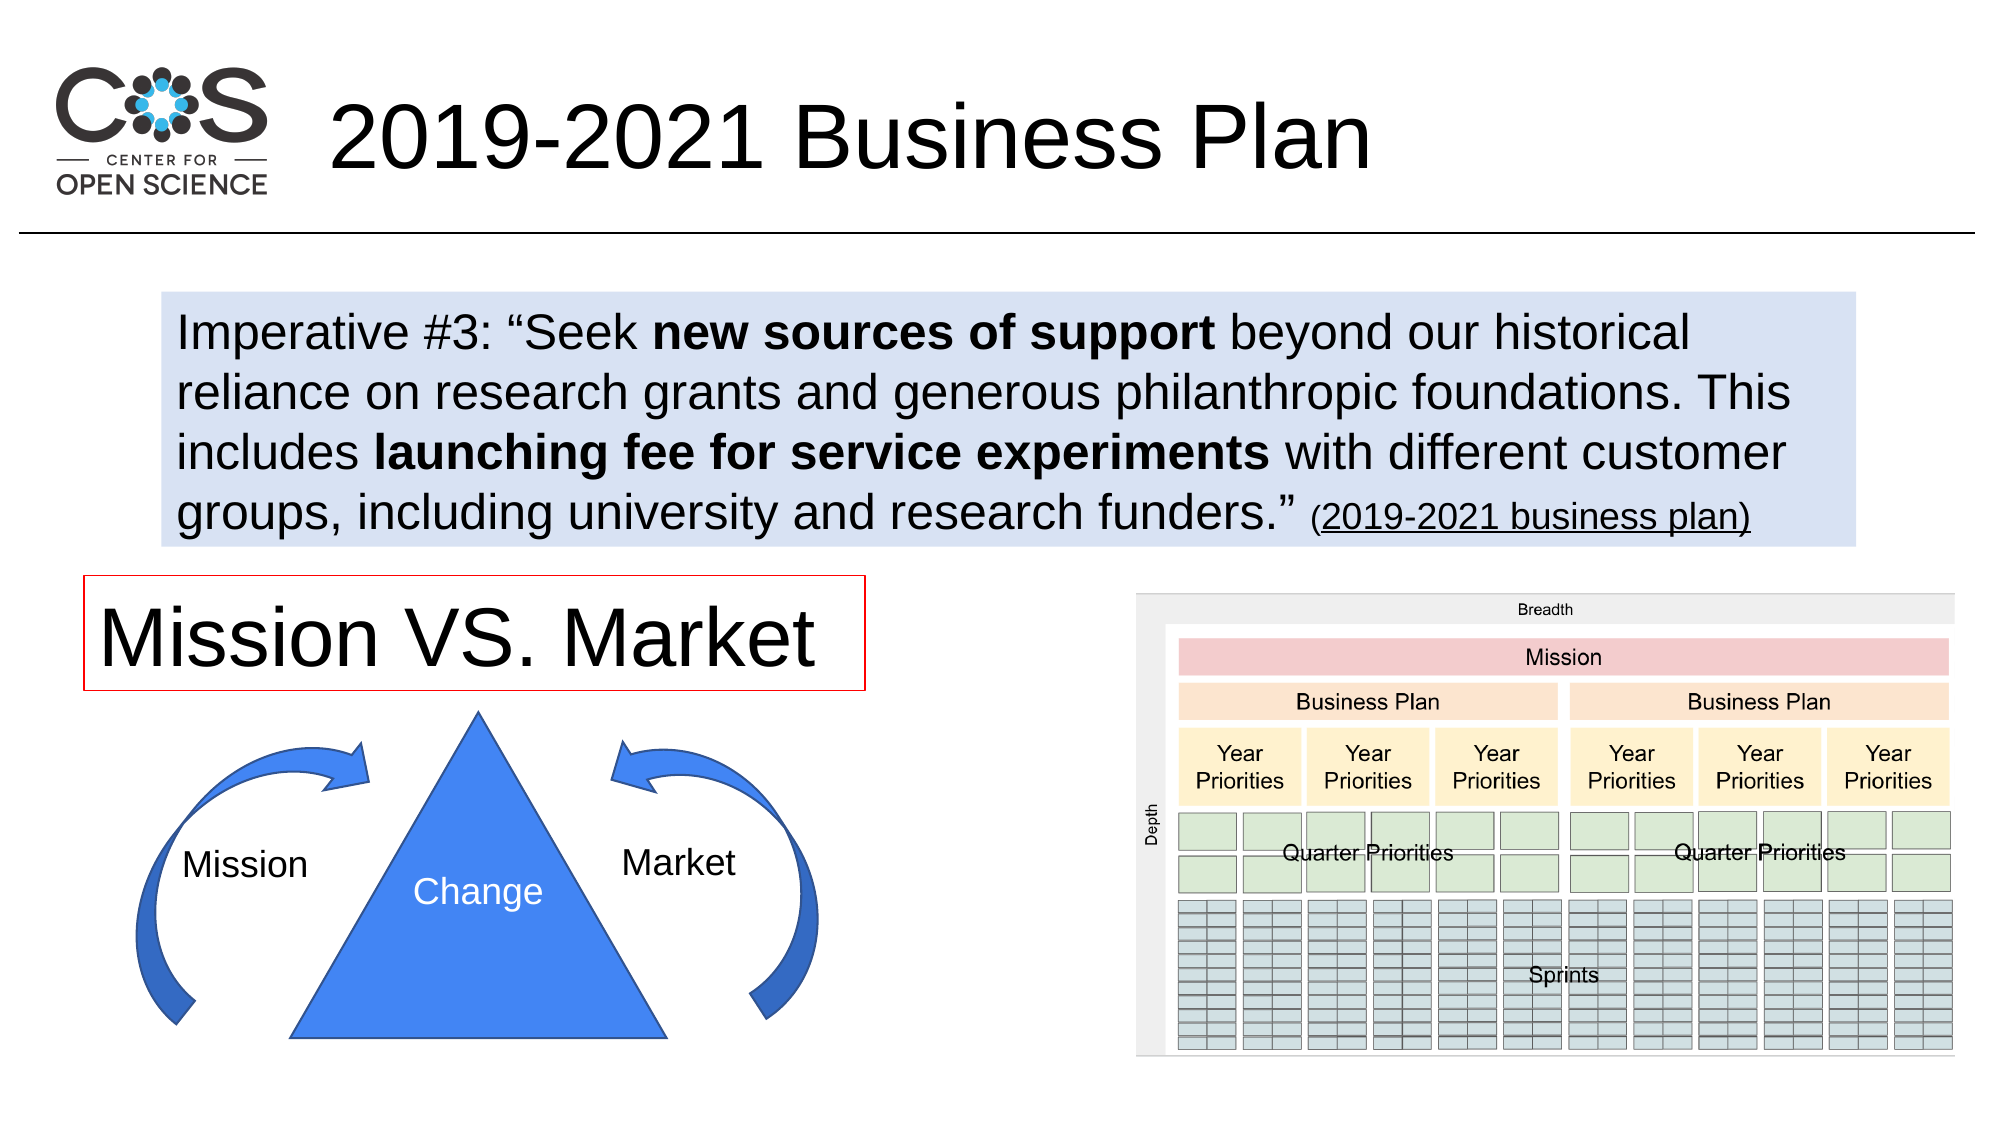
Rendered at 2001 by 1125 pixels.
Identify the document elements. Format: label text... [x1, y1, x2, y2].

text_box Market [606, 829, 790, 890]
text_box Change [290, 712, 667, 1039]
text_box 2019-2021 Business Plan [313, 29, 1731, 232]
text_box [176, 743, 369, 832]
picture [49, 59, 274, 203]
text_box Mission VS. Market [84, 575, 866, 691]
text_box [611, 741, 786, 829]
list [1135, 593, 1955, 1057]
text_box Mission [166, 832, 351, 893]
text_box Imperative #3: “Seek new sources of support beyond our historical reliance on research grants and generous philanthropic foundations. This includes launching fee for service experiments with different customer groups, including university and research funders.” (2019-2021 business plan) [161, 291, 1857, 547]
